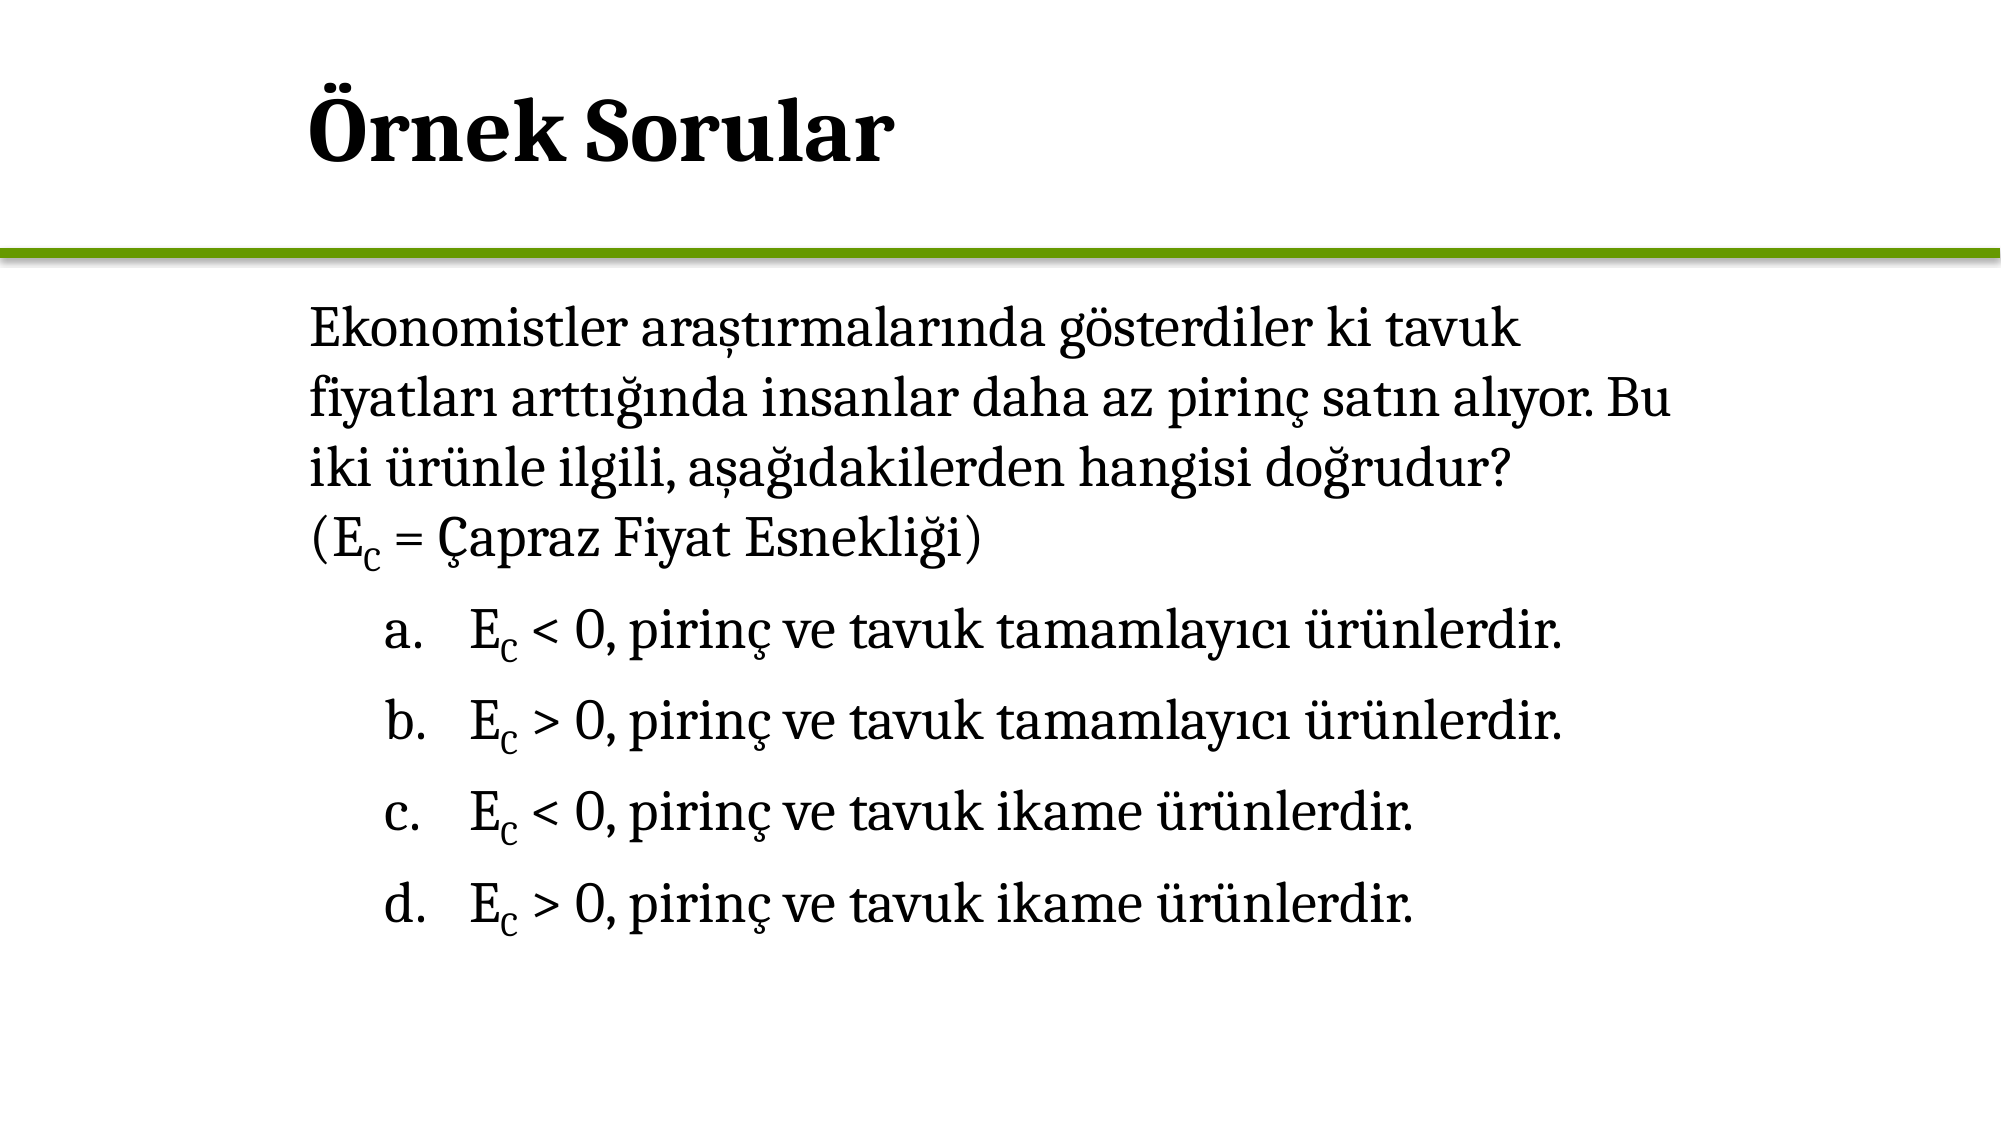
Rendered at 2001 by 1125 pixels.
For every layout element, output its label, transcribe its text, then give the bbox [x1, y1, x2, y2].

list Ekonomistler araştırmalarında gösterdiler ki tavuk fiyatları arttığında insanlar daha az pirinç satın alıyor. Bu iki ürünle ilgili, aşağıdakilerden hangisi doğrudur? (EC = Çapraz Fiyat Esnekliği) EC < 0, pirinç ve tavuk tamamlayıcı ürünlerdir. EC > 0, pirinç ve tavuk tamamlayıcı ürünlerdir. EC < 0, pirinç ve tavuk ikame ürünlerdir. EC > 0, pirinç ve tavuk ikame ürünlerdir. [294, 280, 1722, 1085]
title Örnek Sorular [294, 0, 1644, 251]
